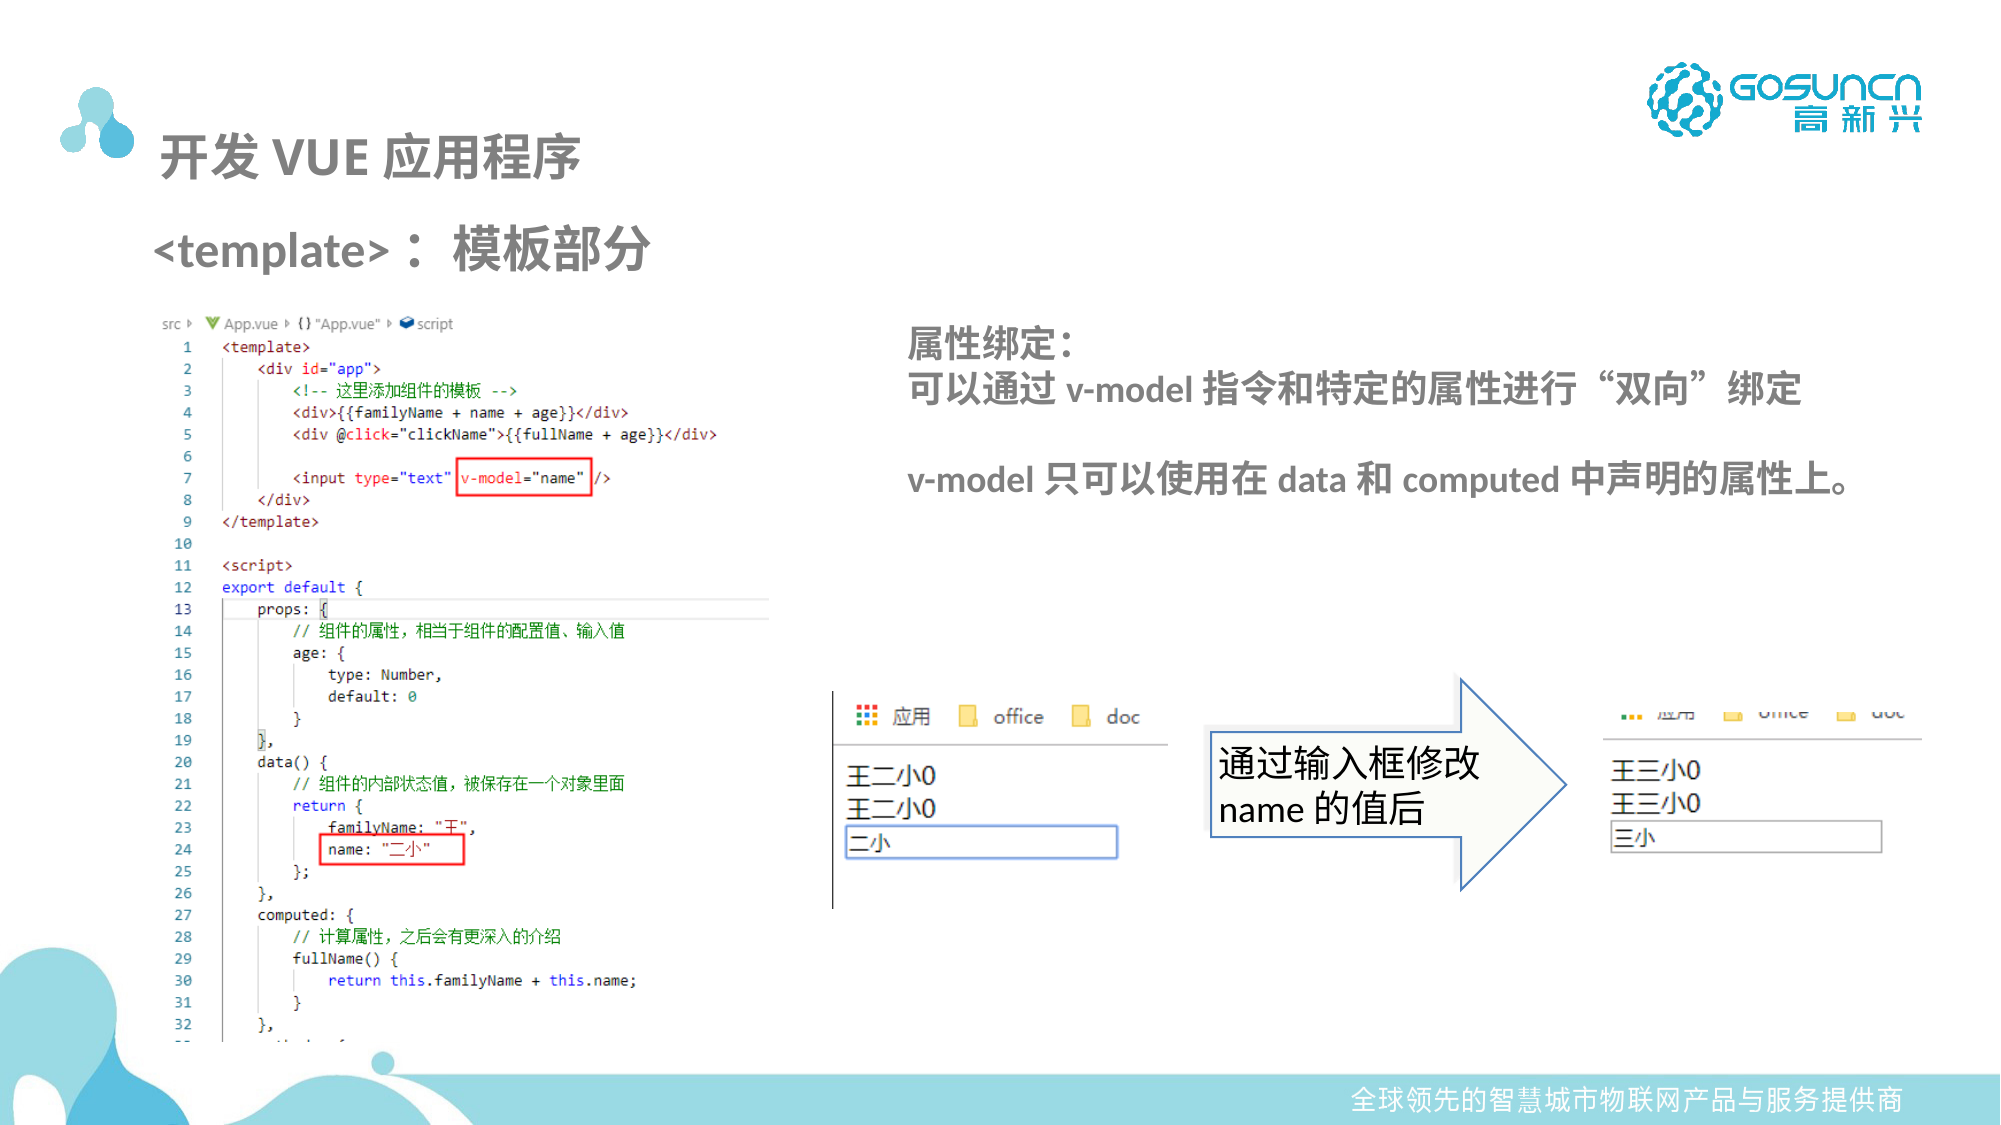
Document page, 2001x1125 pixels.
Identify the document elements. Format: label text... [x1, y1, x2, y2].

picture [1647, 62, 1922, 137]
picture [60, 87, 134, 158]
text_box 通过输入框修改name的值后 [1211, 679, 1567, 890]
picture [0, 311, 2000, 1125]
picture [832, 691, 1168, 909]
picture [1603, 712, 1922, 888]
text_box 开发VUE应用程序 [152, 59, 1523, 194]
text_box <template>：模板部分 [145, 210, 1855, 346]
text_box 属性绑定： 可以通过v-model指令和特定的属性进行“双向”绑定 v-model只可以使用在data和computed中声明的属性上。 [899, 312, 1878, 508]
